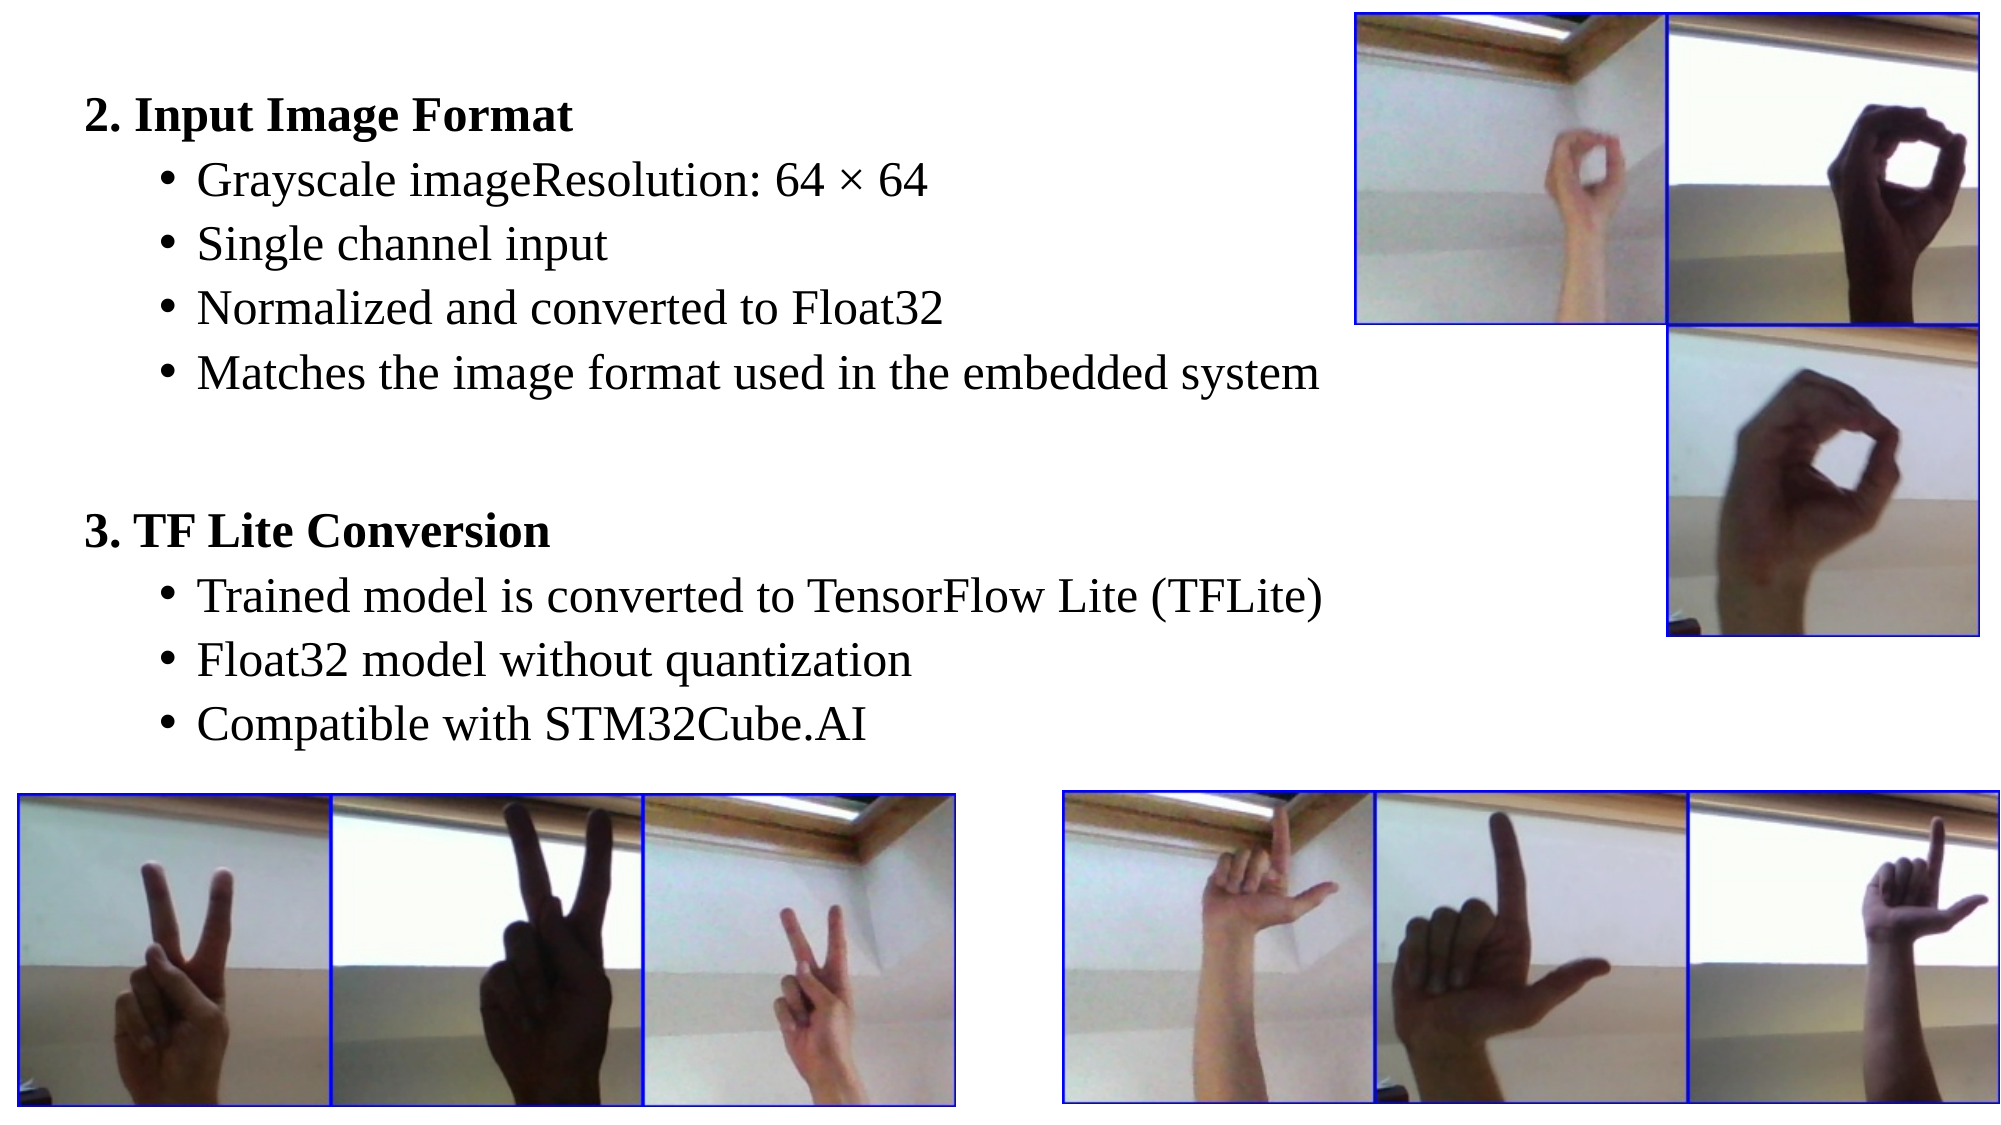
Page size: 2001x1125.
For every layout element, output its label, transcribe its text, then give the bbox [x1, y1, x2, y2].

list 2. Input Image Format Grayscale imageResolution: 64 × 64 Single channel input Normalized and converted to Float32 Matches the image format used in the embedded system 3. TF Lite Conversion Trained model is converted to TensorFlow Lite (TFLite) Float32 model without quantization Compatible with STM32Cube.AI [69, 81, 1795, 795]
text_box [1354, 12, 1980, 638]
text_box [17, 793, 956, 1107]
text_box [1062, 790, 2000, 1104]
